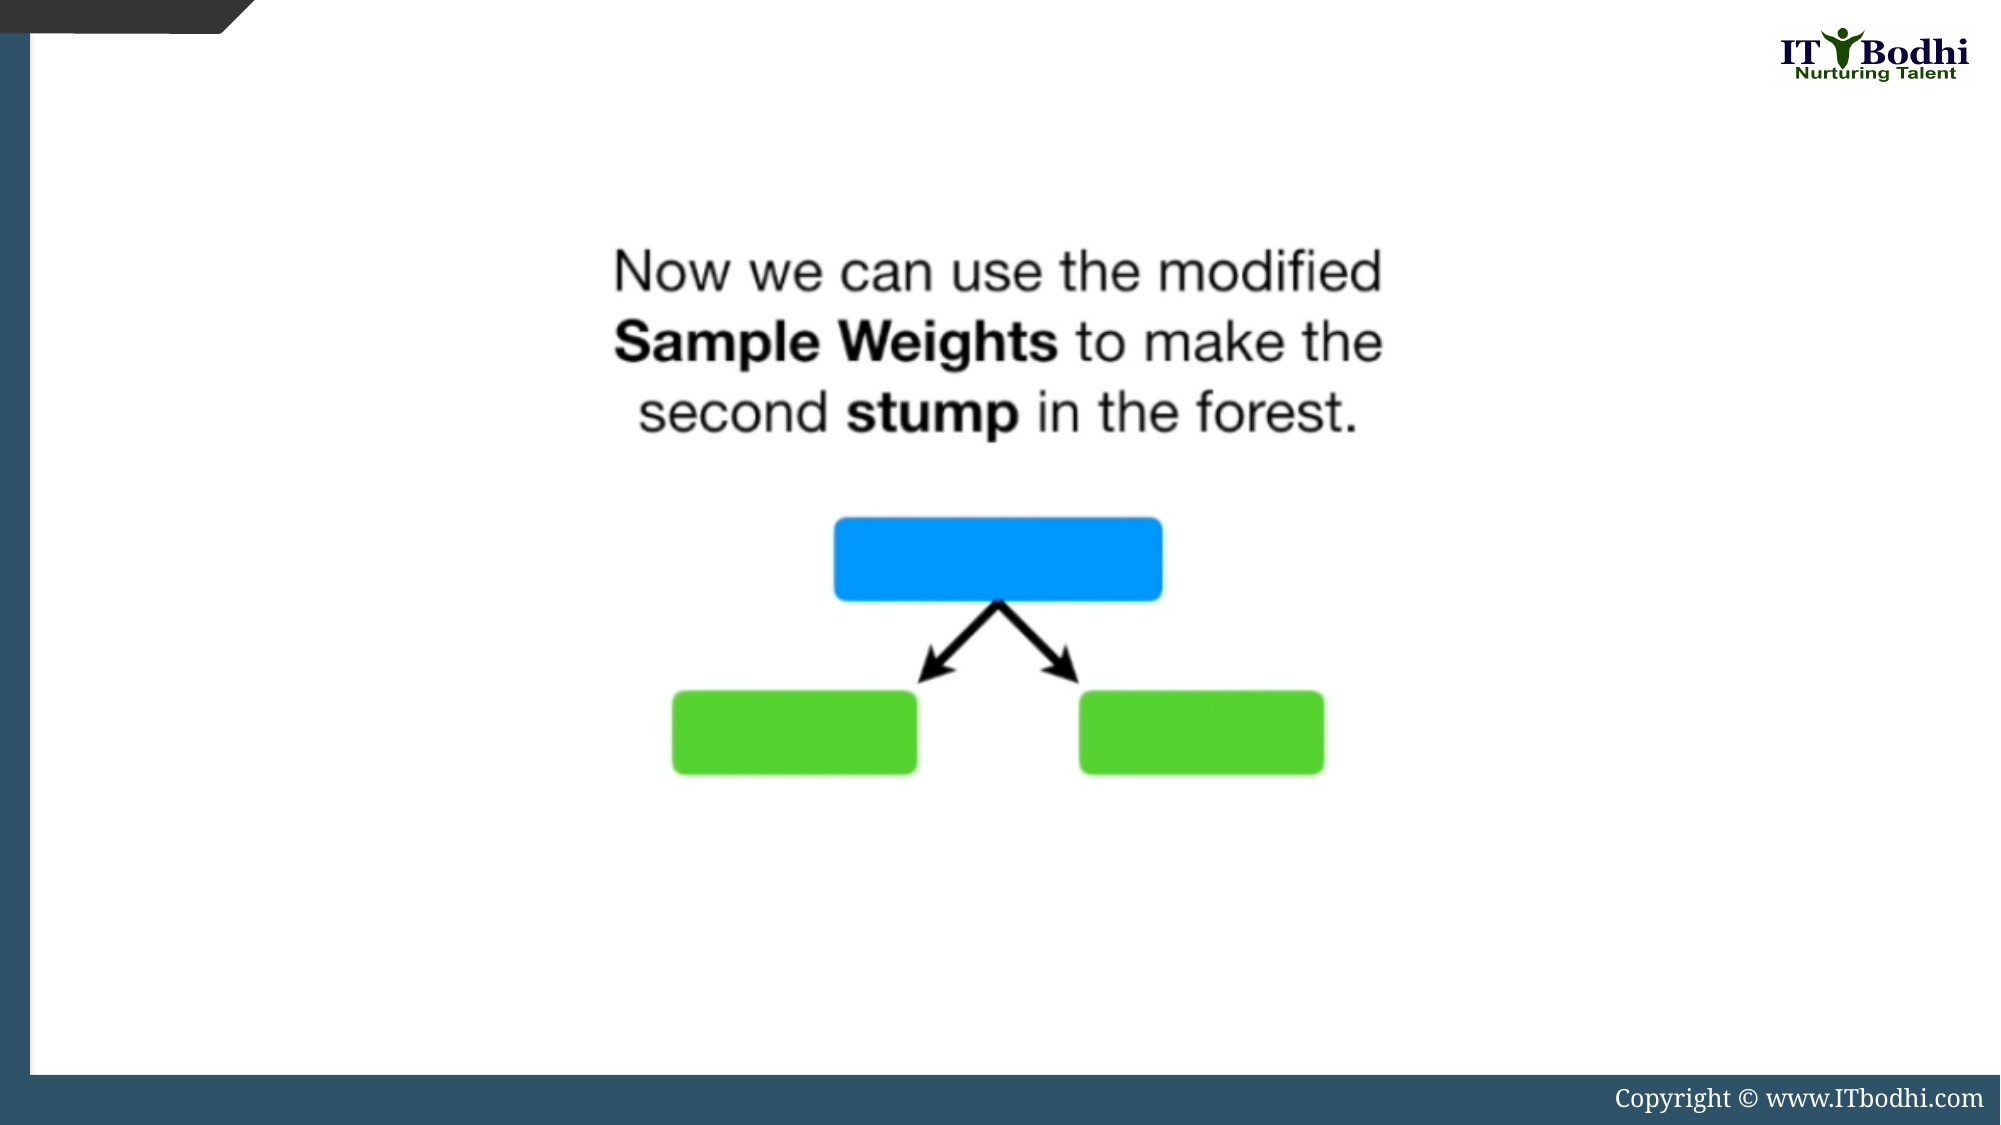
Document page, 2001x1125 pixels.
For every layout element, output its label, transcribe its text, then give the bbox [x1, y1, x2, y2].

picture [594, 199, 1424, 825]
picture [1774, 24, 1976, 88]
text_box Copyright © www.ITbodhi.com [24, 1074, 2000, 1125]
